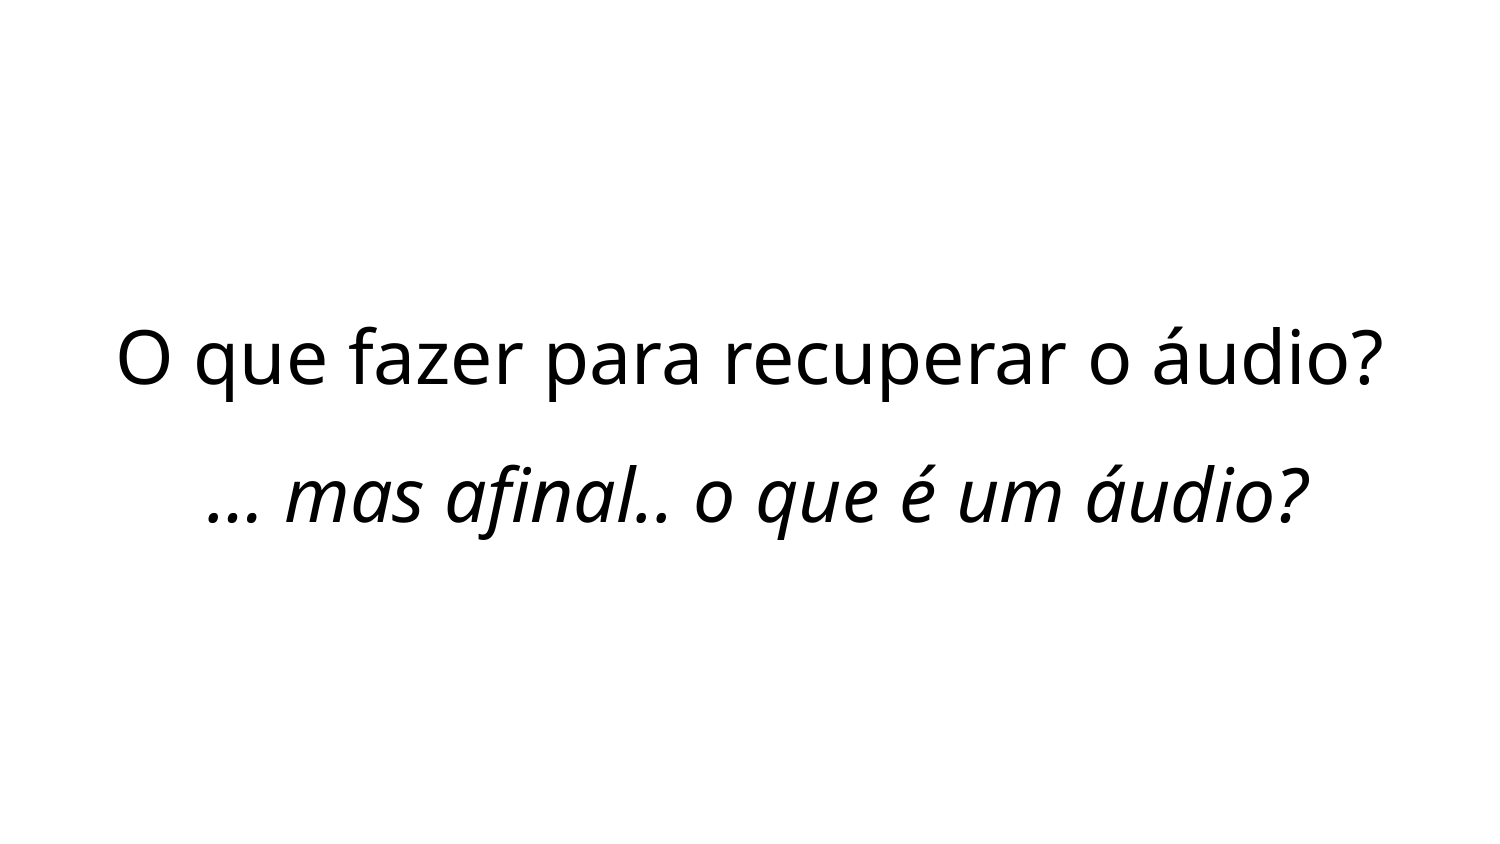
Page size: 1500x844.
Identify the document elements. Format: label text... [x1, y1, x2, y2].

title O que fazer para recuperar o áudio? [51, 285, 1449, 424]
title … mas afinal.. o que é um áudio? [59, 423, 1457, 562]
